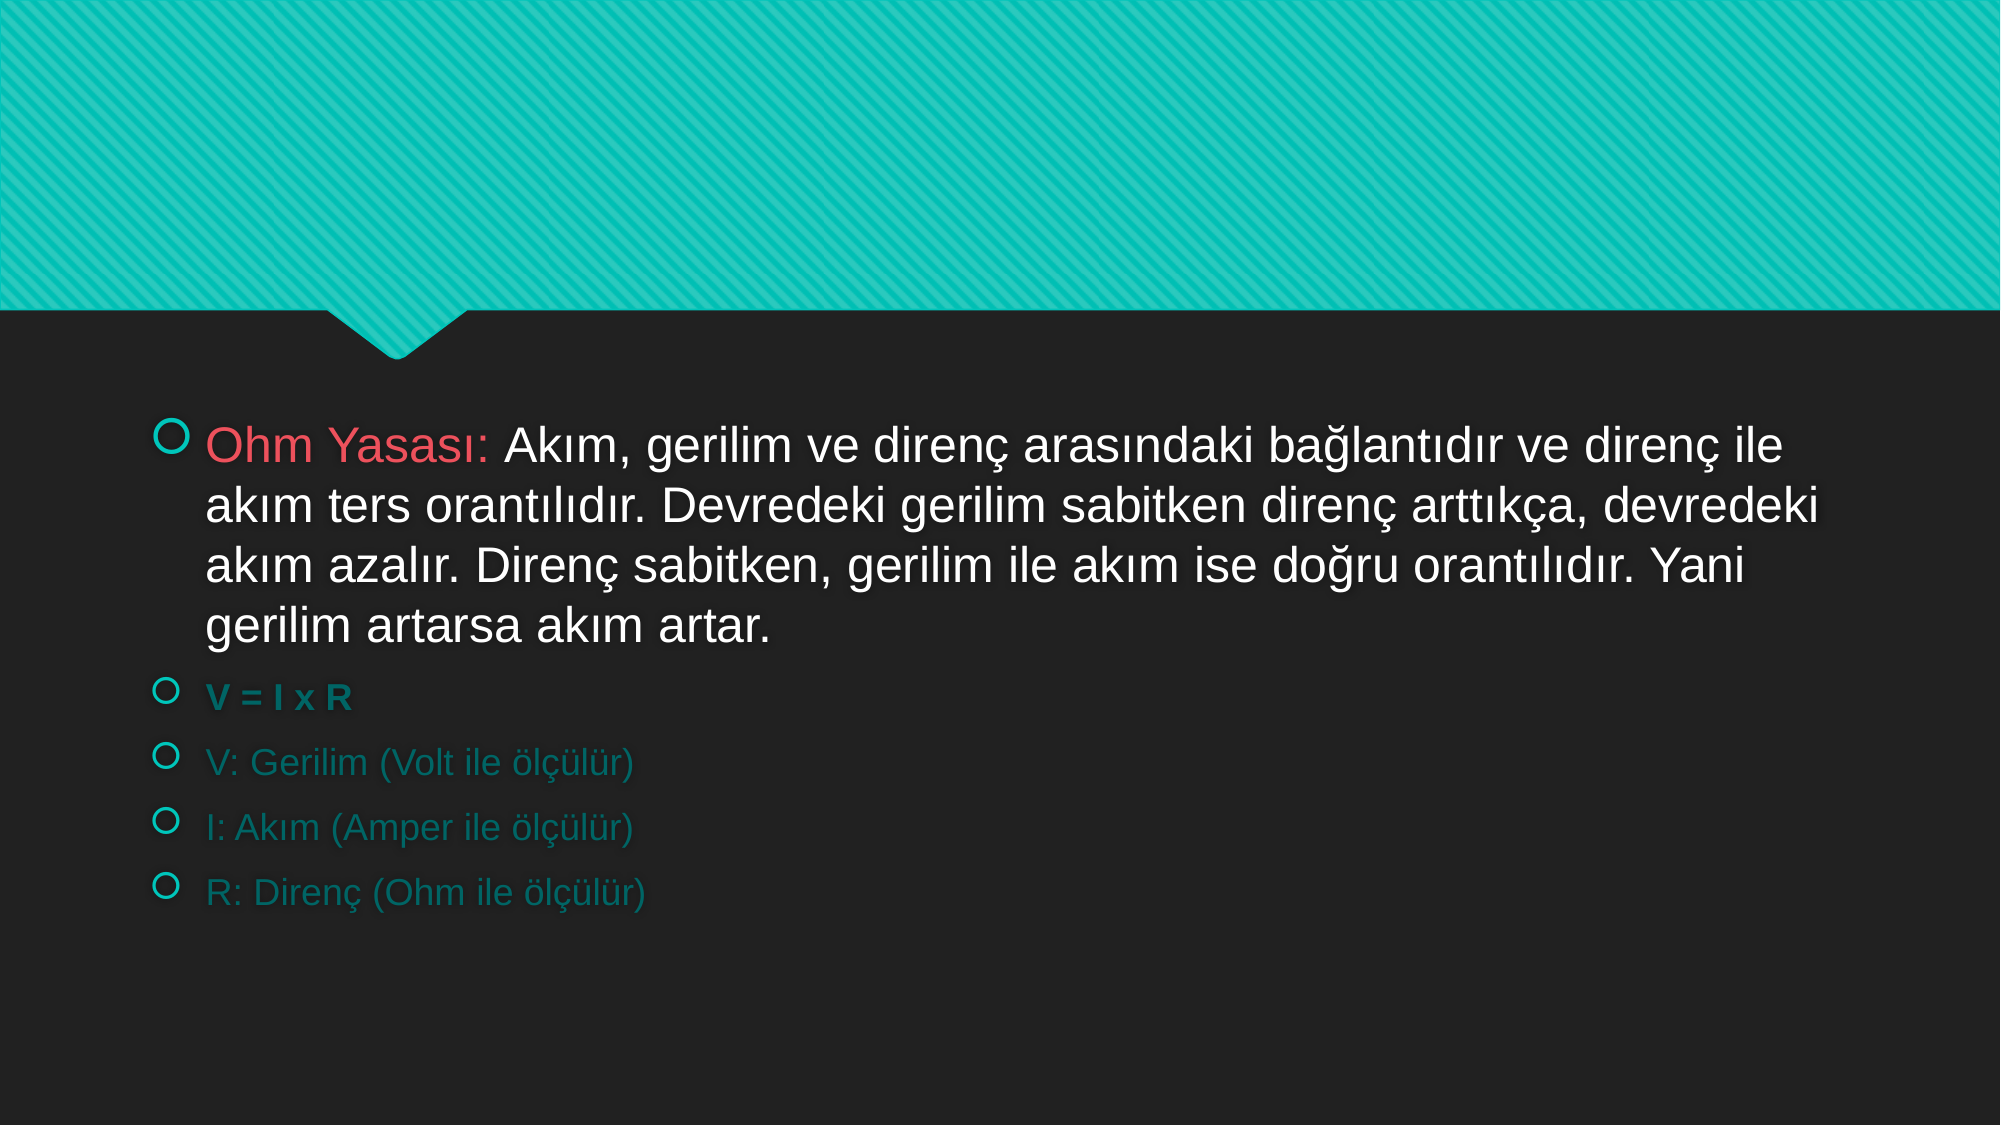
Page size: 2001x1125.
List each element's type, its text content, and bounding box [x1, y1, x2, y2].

list Ohm Yasası: Akım, gerilim ve direnç arasındaki bağlantıdır ve direnç ile akım ters orantılıdır. Devredeki gerilim sabitken direnç arttıkça, devredeki akım azalır. Direnç sabitken, gerilim ile akım ise doğru orantılıdır. Yani gerilim artarsa akım artar. V = I x R V: Gerilim (Volt ile ölçülür) I: Akım (Amper ile ölçülür) R: Direnç (Ohm ile ölçülür) [134, 364, 1866, 962]
